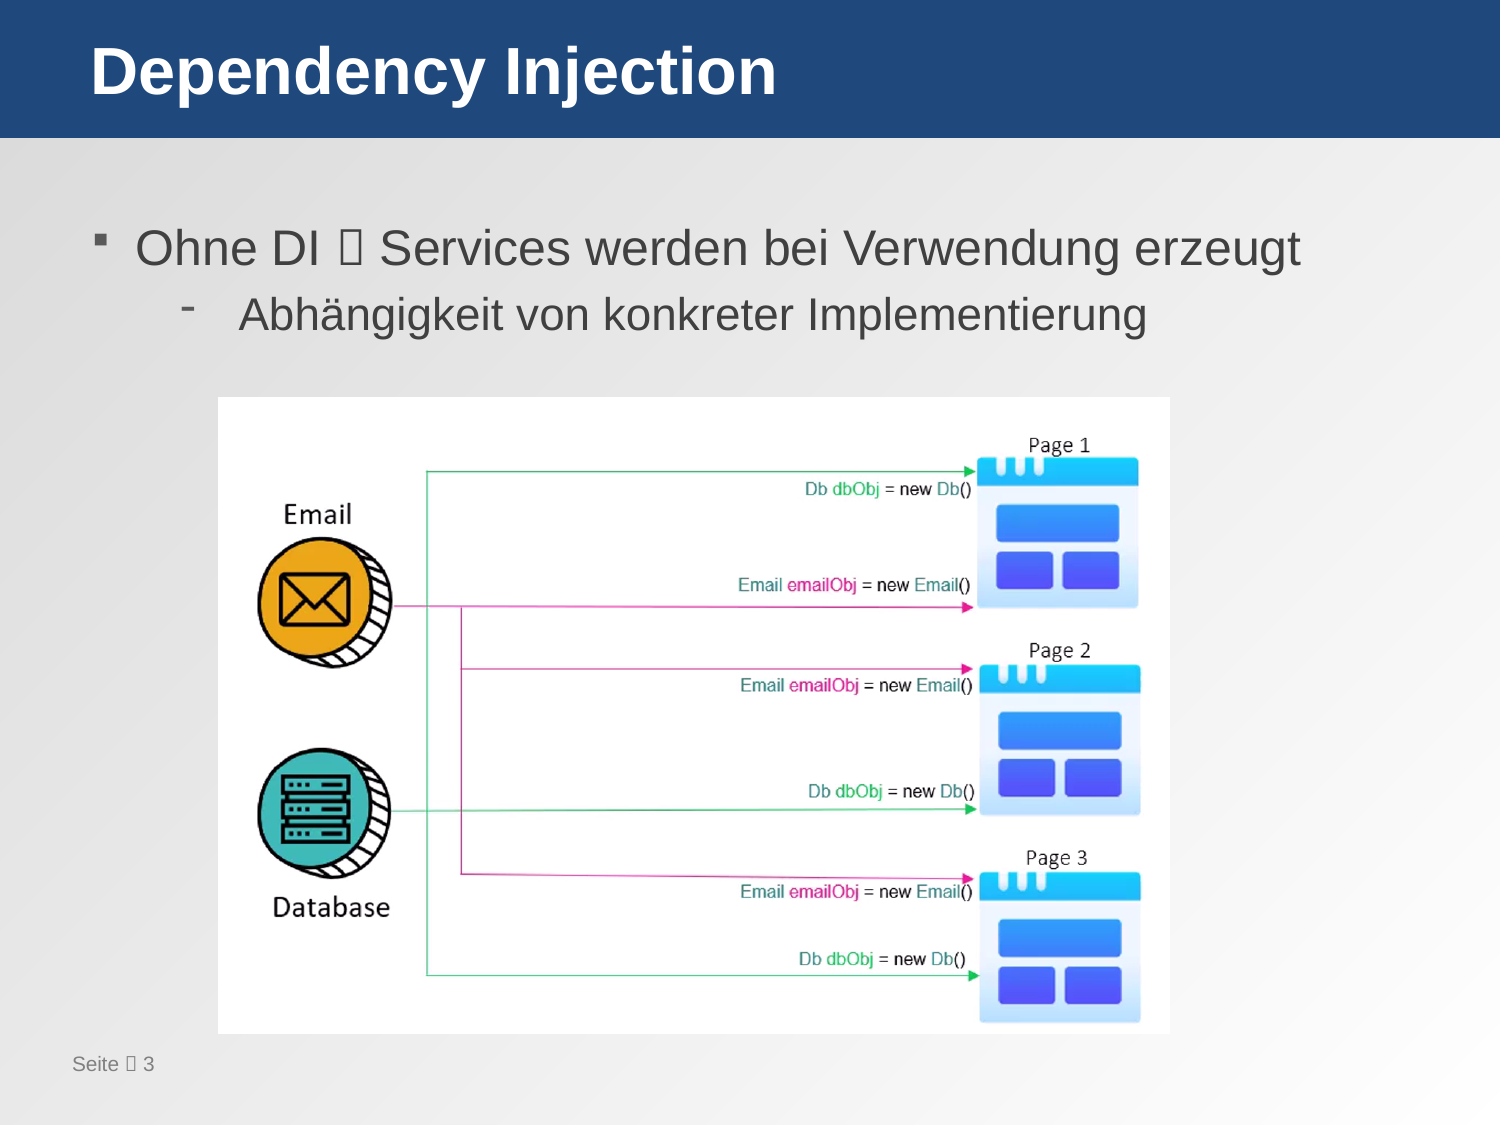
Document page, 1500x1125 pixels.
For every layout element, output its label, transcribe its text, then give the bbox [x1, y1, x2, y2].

picture [218, 396, 1170, 1034]
title Dependency Injection [75, 20, 1425, 208]
list Ohne DI  Services werden bei Verwendung erzeugt Abhängigkeit von konkreter Implementierung [76, 208, 1424, 964]
